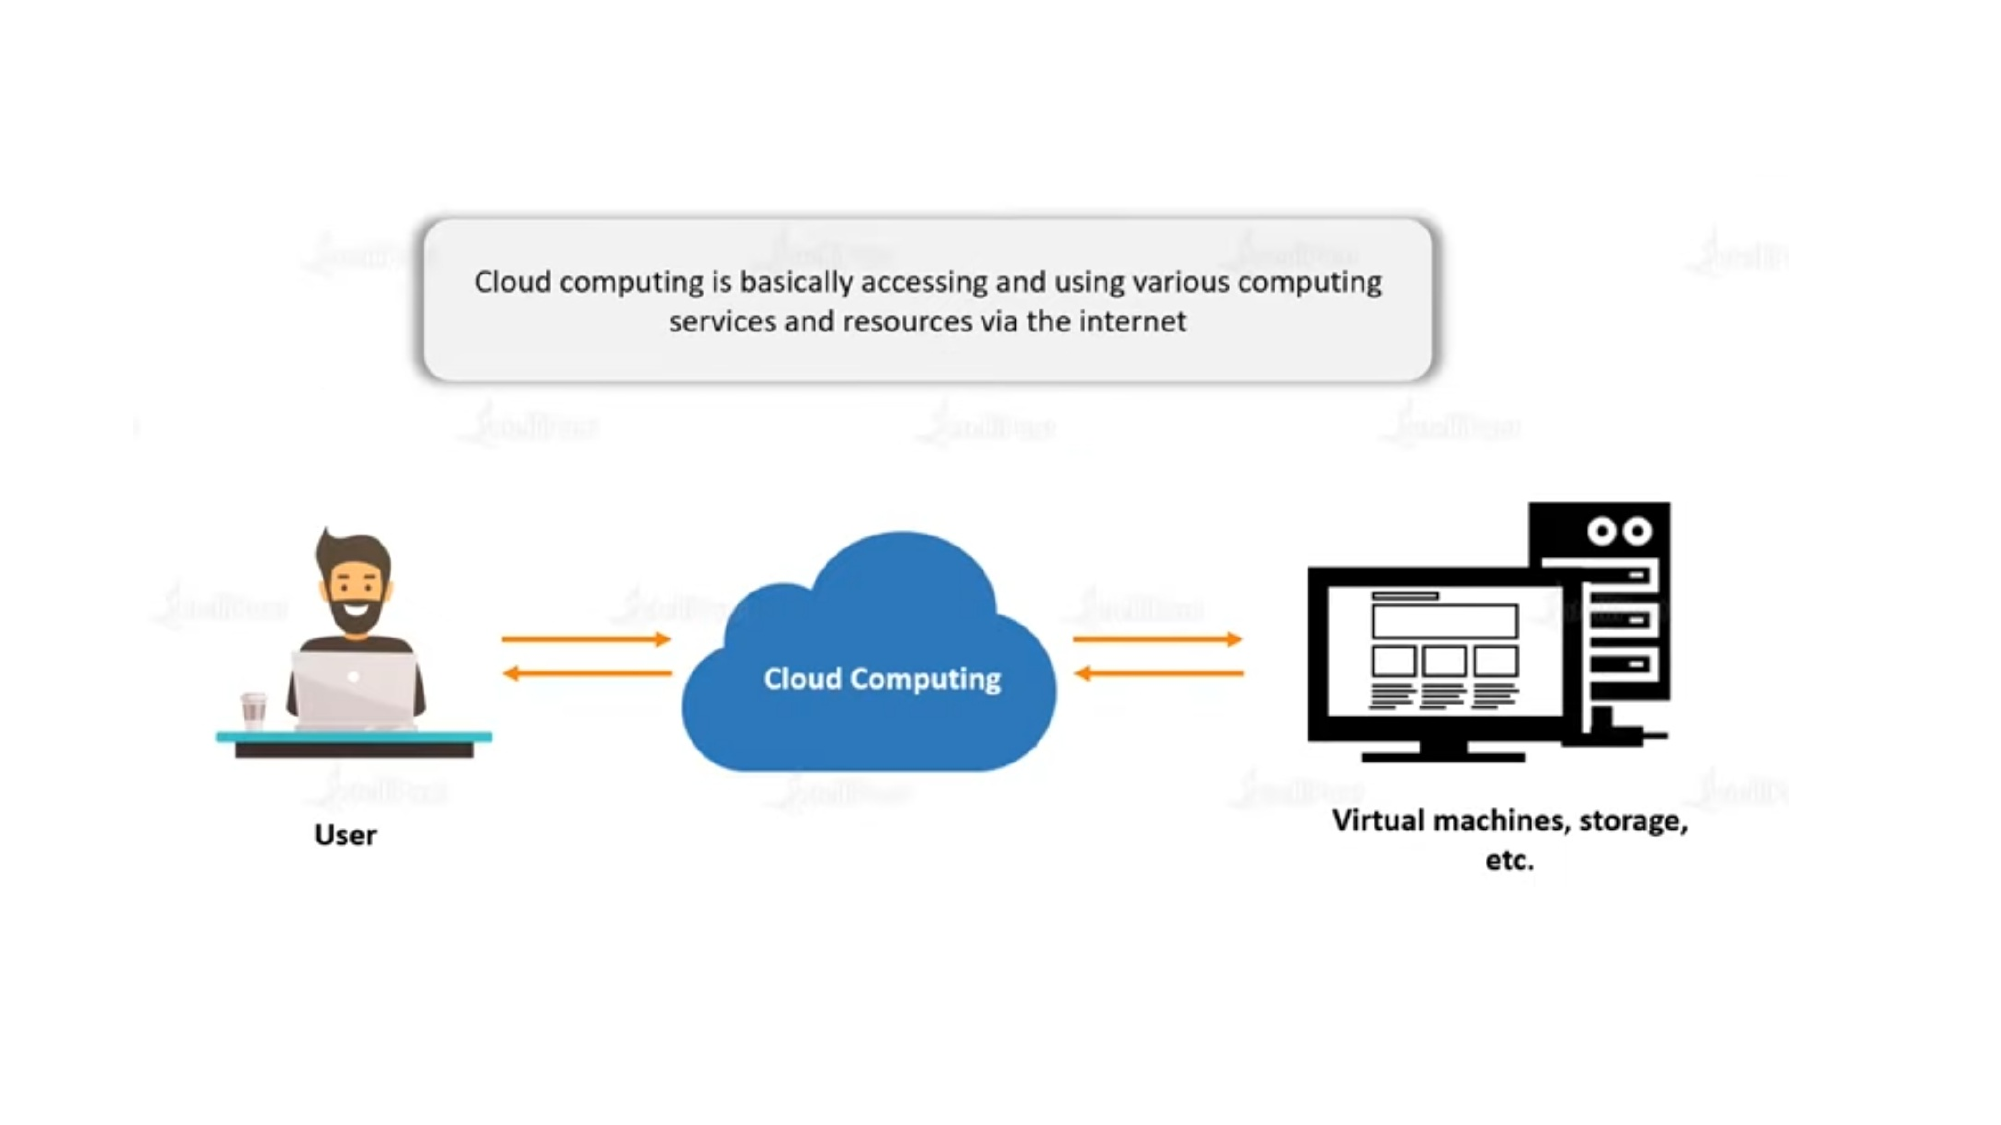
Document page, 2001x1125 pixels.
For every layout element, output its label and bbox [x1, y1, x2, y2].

list [133, 172, 1789, 887]
